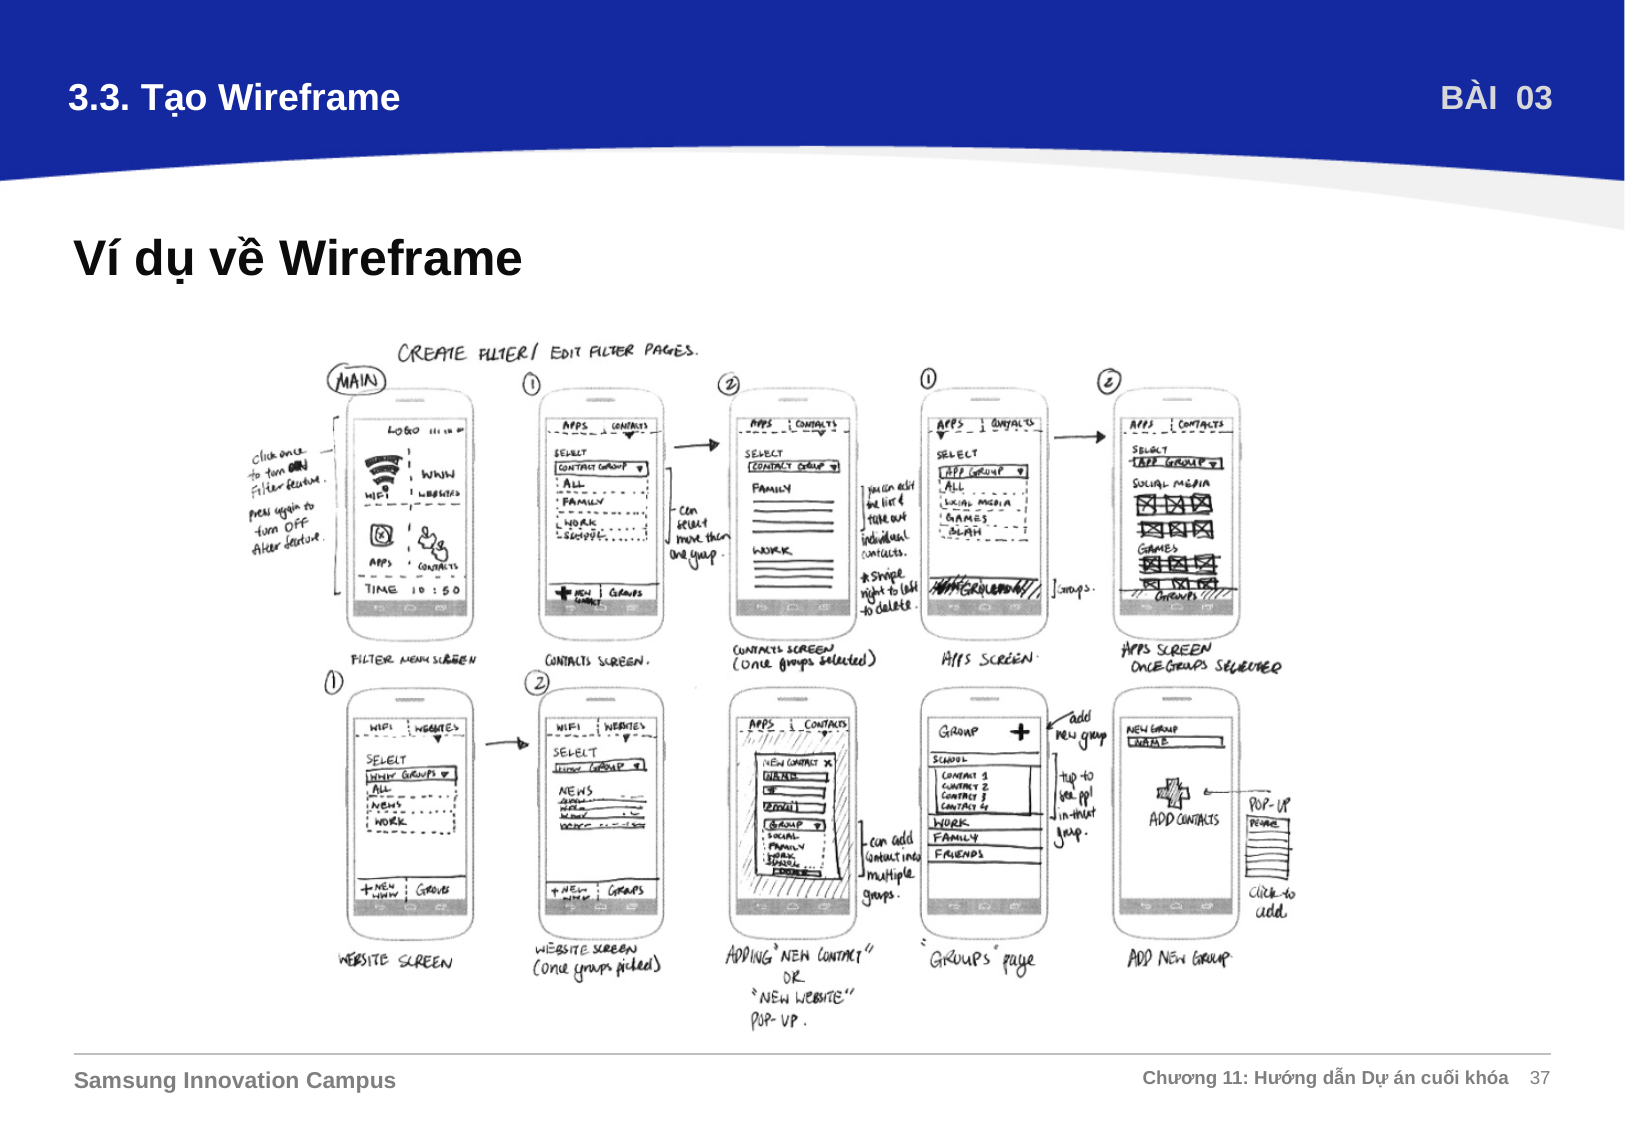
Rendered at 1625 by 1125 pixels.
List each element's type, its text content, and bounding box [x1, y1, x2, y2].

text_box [67, 73, 1554, 120]
text_box Ví dụ về Wireframe [73, 225, 1551, 286]
picture [0, 0, 1625, 1125]
